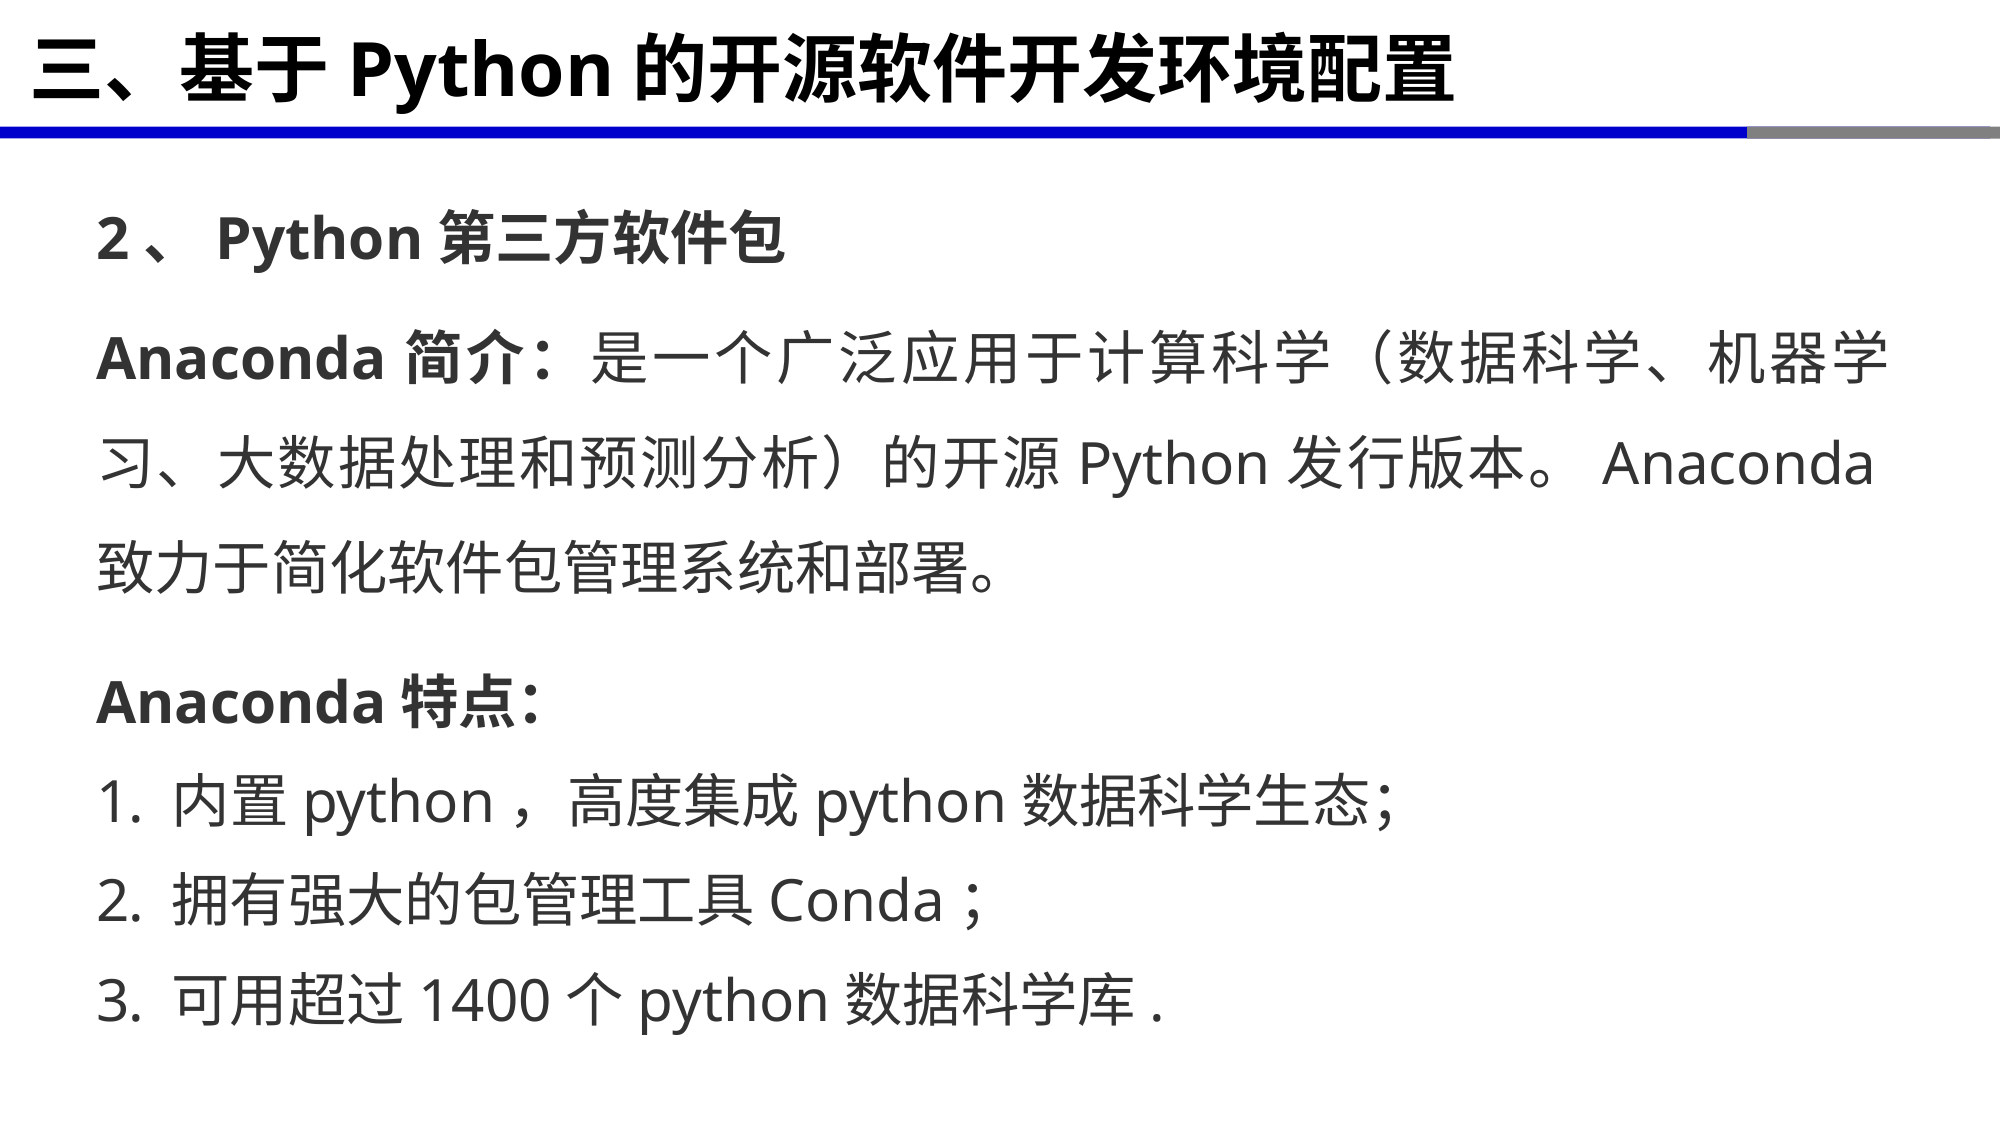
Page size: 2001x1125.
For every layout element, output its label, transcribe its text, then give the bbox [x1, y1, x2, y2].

text_box Anaconda简介：是一个广泛应用于计算科学（数据科学、机器学习、大数据处理和预测分析）的开源Python发行版本。Anaconda致力于简化软件包管理系统和部署。 Anaconda特点： 内置python，高度集成python数据科学生态； 拥有强大的包管理工具Conda； 可用超过1400个python数据科学库. [81, 278, 1906, 1040]
text_box 2、Python第三方软件包 [81, 158, 1287, 278]
title 三、基于Python的开源软件开发环境配置 [0, 1, 1729, 132]
